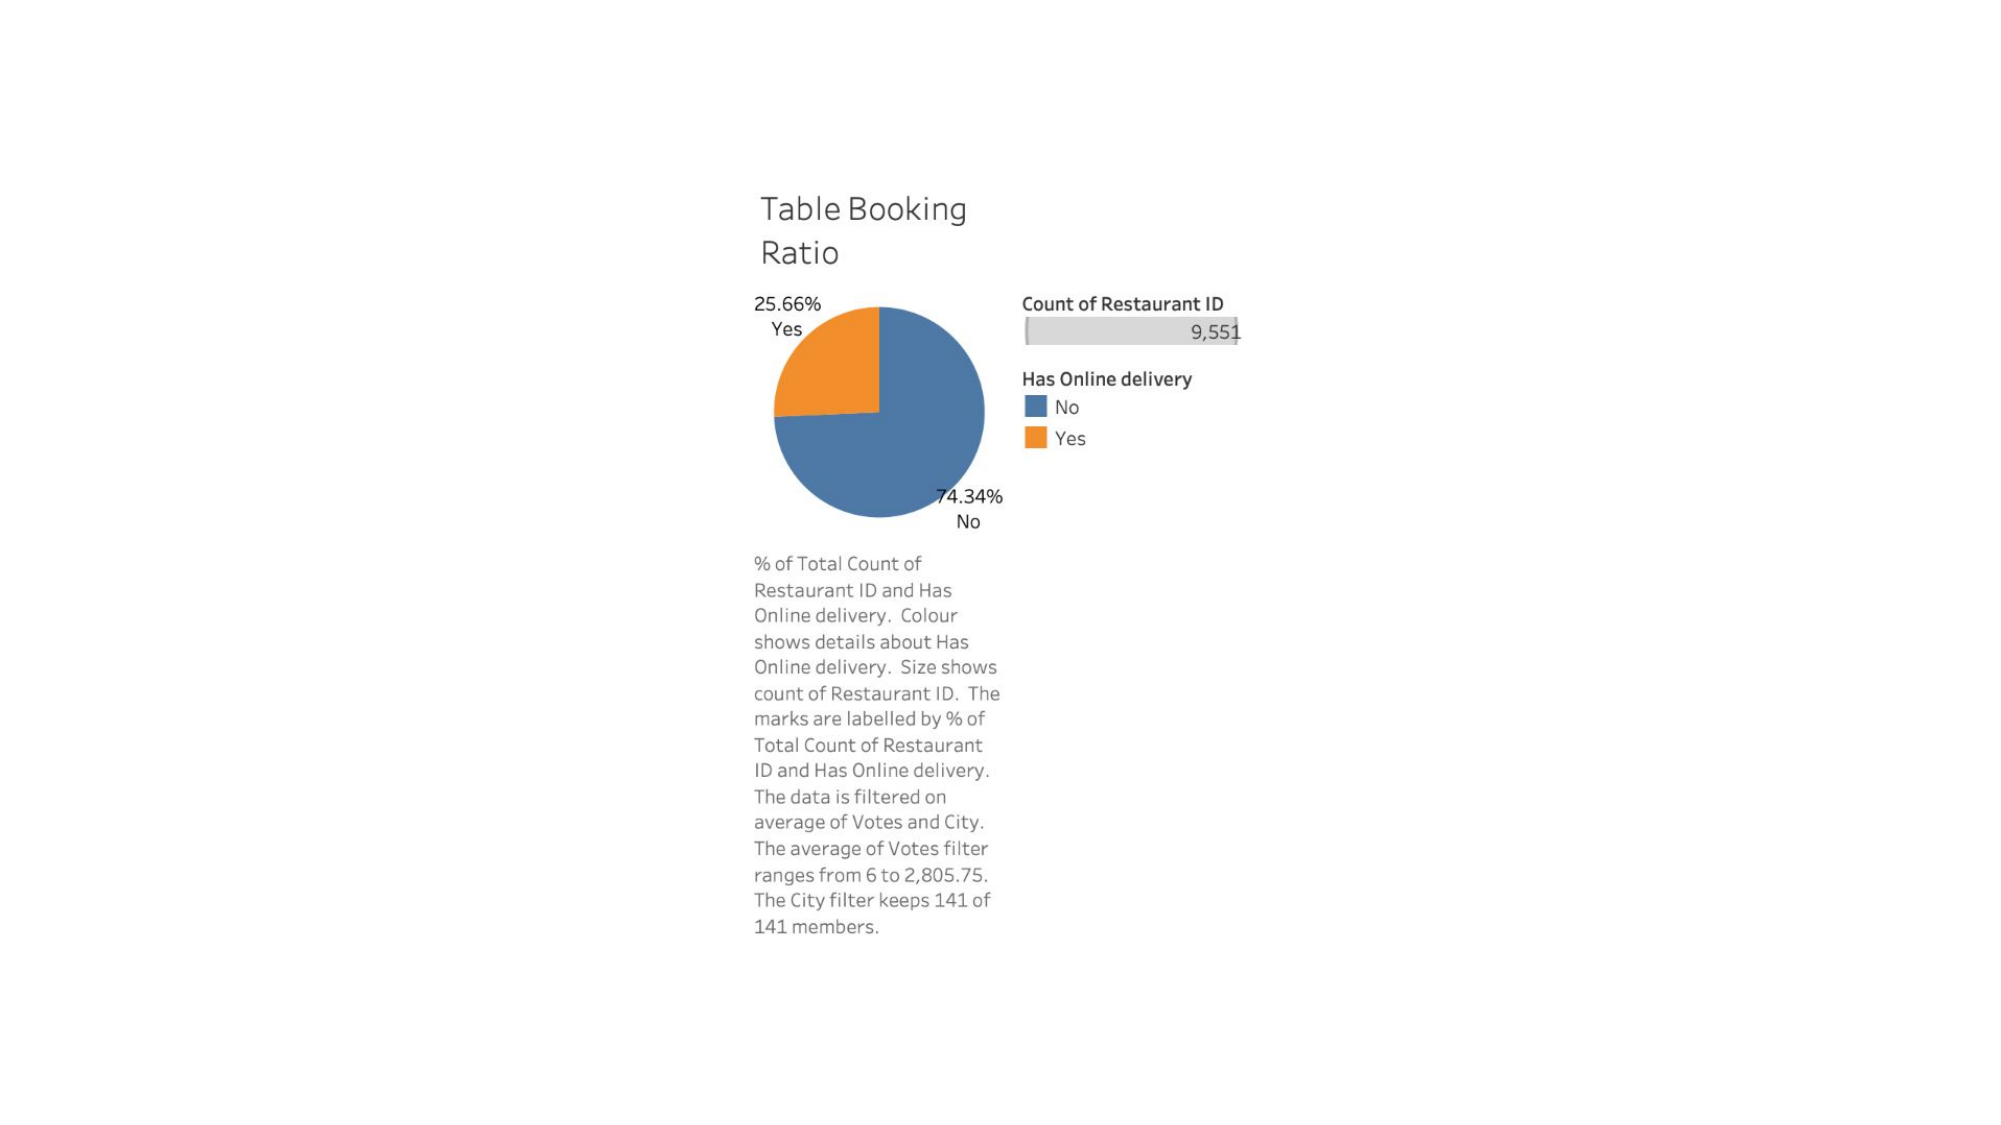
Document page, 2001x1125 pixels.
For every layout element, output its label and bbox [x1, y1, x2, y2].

picture [754, 176, 1246, 949]
